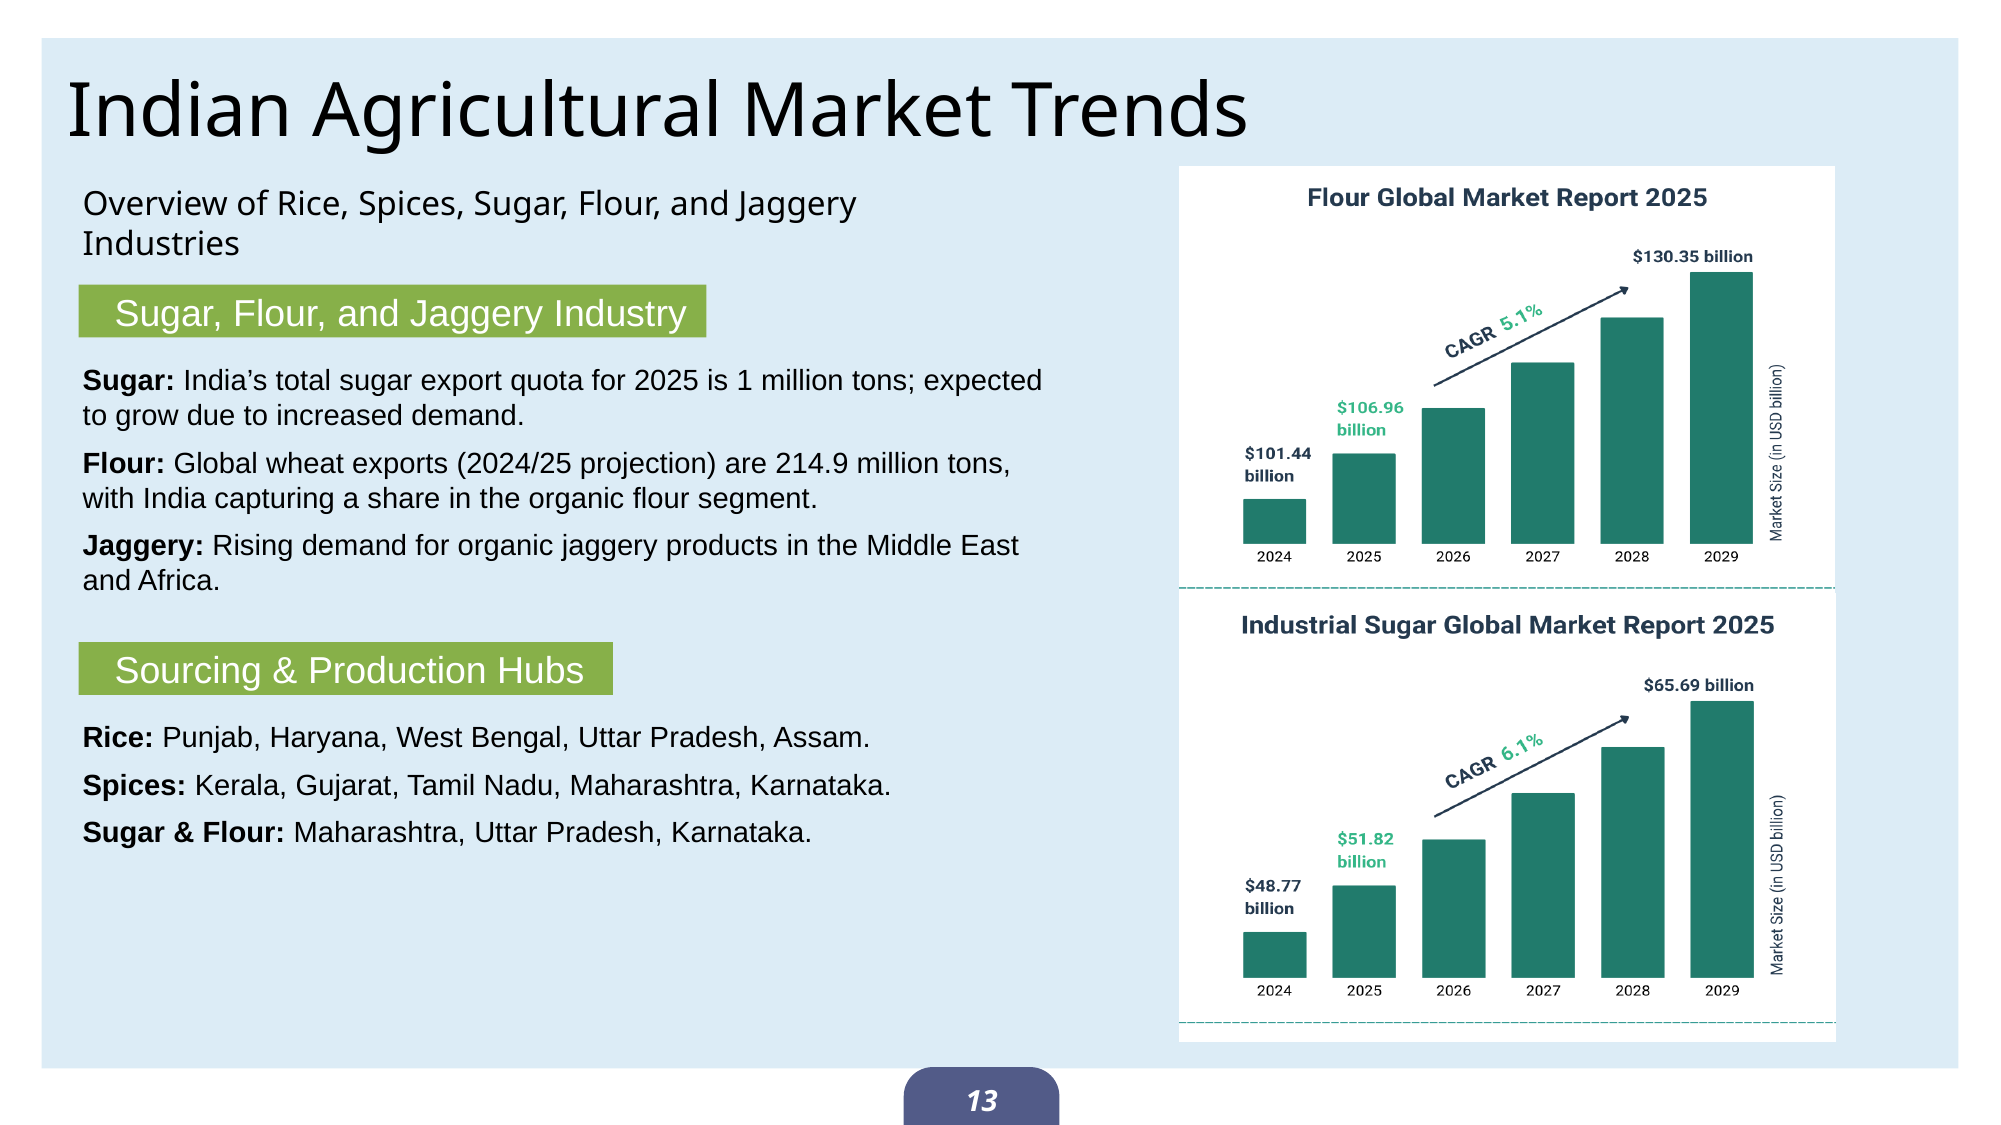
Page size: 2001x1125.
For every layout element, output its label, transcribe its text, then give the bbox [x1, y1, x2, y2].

text_box Overview of Rice, Spices, Sugar, Flour, and Jaggery Industries [67, 174, 1027, 227]
text_box 13 [902, 1066, 1061, 1125]
text_box [78, 642, 99, 695]
text_box Sugar: India’s total sugar export quota for 2025 is 1 million tons; expected to grow due to increased demand. Flour: Global wheat exports (2024/25 projection) are 214.9 million tons, with India capturing a share in the organic flour segment. Jaggery: Rising demand for organic jaggery products in the Middle East and Africa. [67, 354, 1075, 512]
text_box [78, 284, 99, 338]
text_box Indian Agricultural Market Trends [67, 38, 1423, 175]
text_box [1179, 166, 1835, 593]
text_box Sourcing & Production Hubs [99, 638, 635, 699]
text_box Rice: Punjab, Haryana, West Bengal, Uttar Pradesh, Assam. Spices: Kerala, Gujarat, Tamil Nadu, Maharashtra, Karnataka. Sugar & Flour: Maharashtra, Uttar Pradesh, Karnataka. [67, 711, 950, 905]
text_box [1179, 593, 1836, 1042]
text_box Sugar, Flour, and Jaggery Industry [99, 281, 765, 342]
text_box [41, 37, 1959, 1070]
